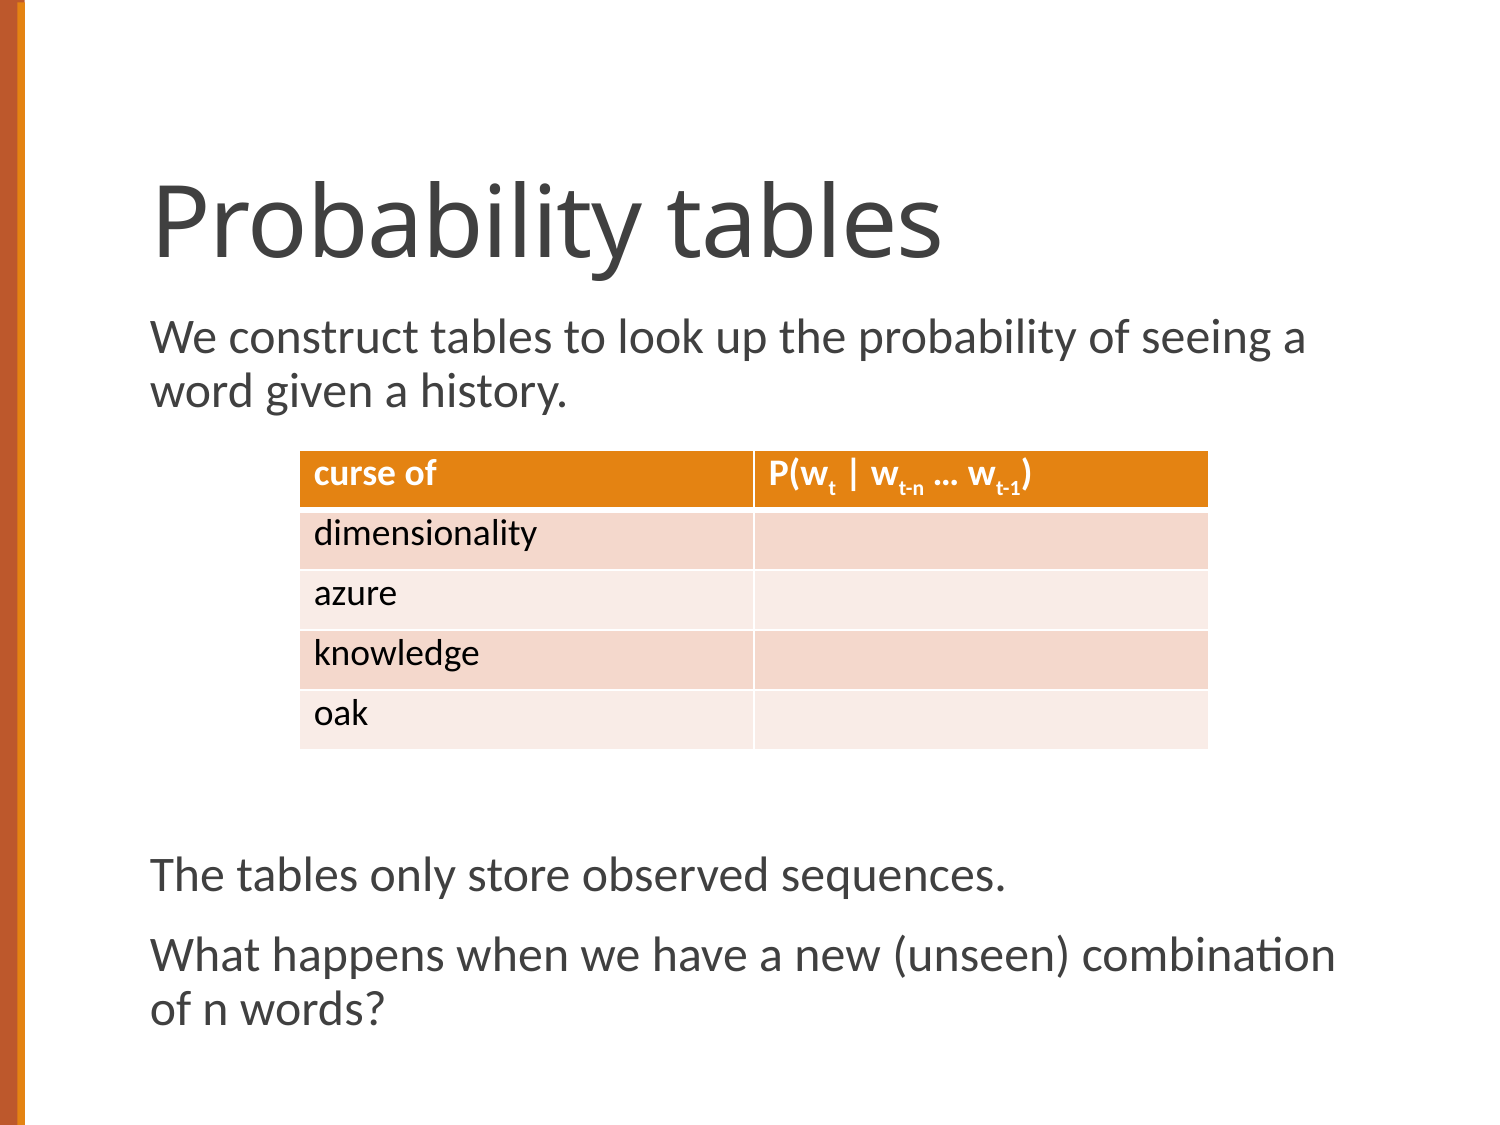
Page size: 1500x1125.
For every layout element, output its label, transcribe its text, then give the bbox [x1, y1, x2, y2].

table_header P(wt | wt-n … wt-1) [755, 451, 1208, 507]
table_cell azure [300, 571, 753, 629]
title Probability tables [135, 47, 1373, 285]
table_cell knowledge [300, 631, 753, 689]
table_cell [755, 631, 1208, 689]
table_header curse of [300, 451, 753, 507]
list We construct tables to look up the probability of seeing a word given a history. The tables only store observed sequences. What happens when we have a new (unseen) combination of n words? [135, 302, 1388, 1050]
table_cell [755, 513, 1208, 569]
table_cell oak [300, 691, 753, 749]
table_cell [755, 691, 1208, 749]
table_cell [755, 571, 1208, 629]
table_cell dimensionality [300, 513, 753, 569]
